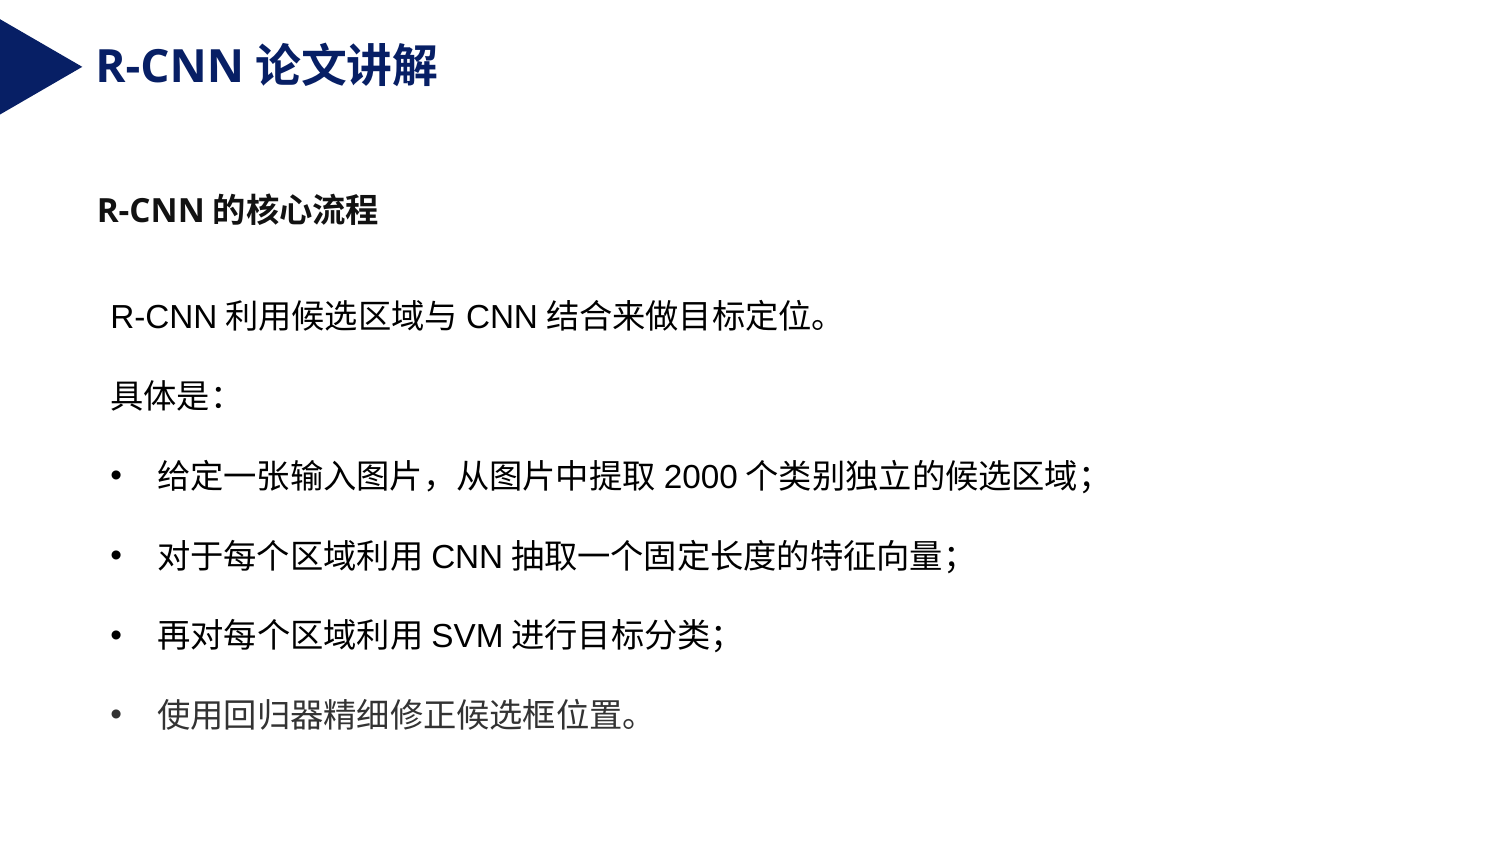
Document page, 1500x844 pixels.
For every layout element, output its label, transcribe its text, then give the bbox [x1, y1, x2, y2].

text_box R-CNN利用候选区域与CNN结合来做目标定位。 具体是： 给定一张输入图片，从图片中提取2000个类别独立的候选区域； 对于每个区域利用CNN抽取一个固定长度的特征向量； 再对每个区域利用SVM进行目标分类； 使用回归器精细修正候选框位置。 [95, 248, 1423, 742]
text_box R-CNN论文讲解 [80, 29, 454, 100]
text_box R-CNN的核心流程 [82, 141, 1423, 237]
text_box [0, 19, 83, 115]
